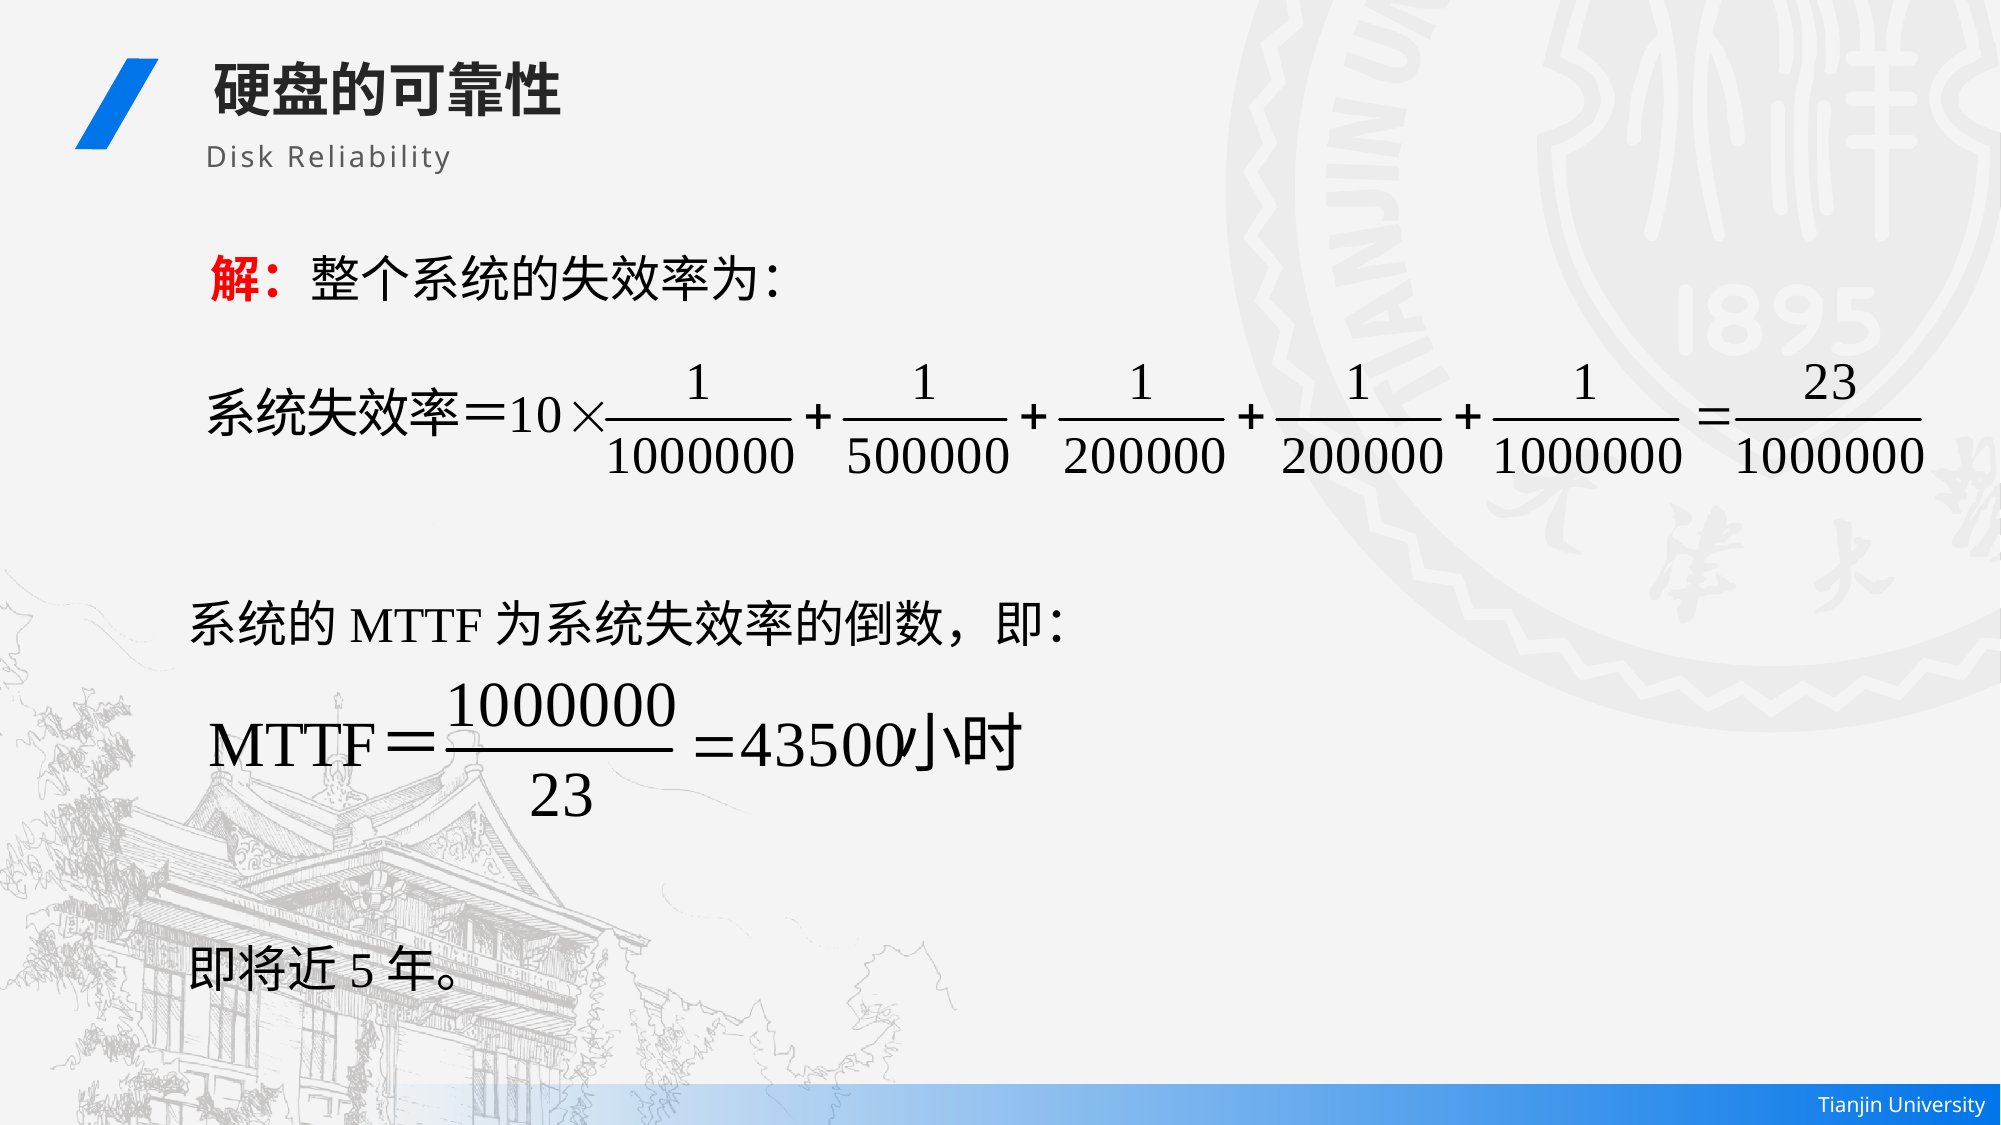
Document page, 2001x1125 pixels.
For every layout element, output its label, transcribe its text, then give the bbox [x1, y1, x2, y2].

text_box 解：整个系统的失效率为： 系统的MTTF为系统失效率的倒数，即： 即将近5年。 [172, 210, 1826, 1121]
text_box [74, 58, 148, 150]
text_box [148, 45, 581, 182]
picture [196, 348, 1936, 486]
picture [196, 663, 1038, 831]
